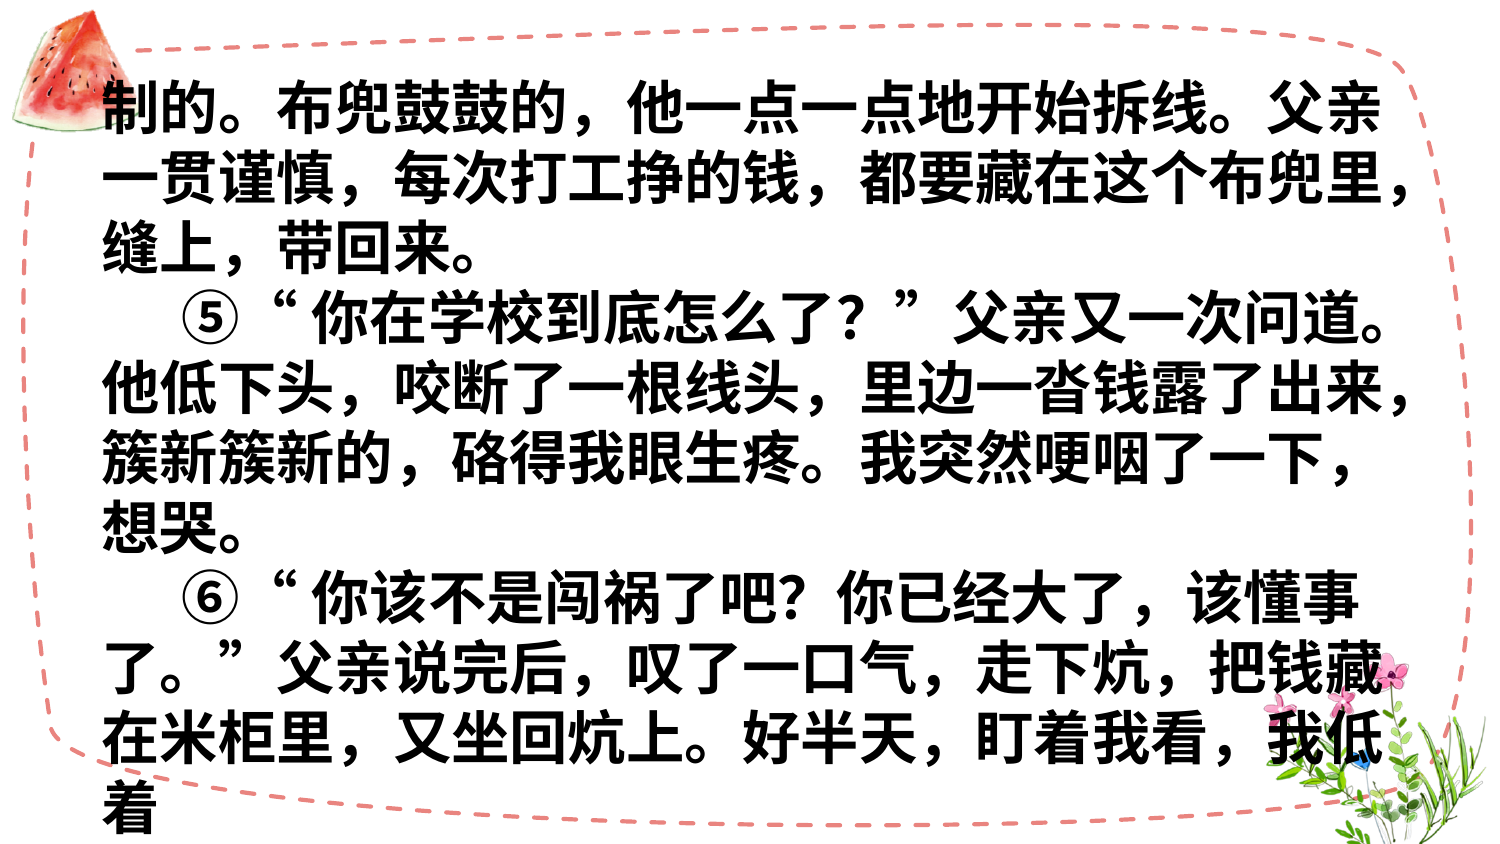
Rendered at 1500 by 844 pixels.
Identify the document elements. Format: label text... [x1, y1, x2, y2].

picture [1167, 625, 1491, 844]
text_box [146, 23, 1397, 63]
picture [12, 0, 146, 137]
text_box [1429, 139, 1473, 625]
text_box 制的。布兜鼓鼓的，他一点一点地开始拆线。父亲一贯谨慎，每次打工挣的钱，都要藏在这个布兜里，缝上，带回来。 ⑤“你在学校到底怎么了？”父亲又一次问道。他低下头，咬断了一根线头，里边一沓钱露了出来，簇新簇新的，硌得我眼生疼。我突然哽咽了一下，想哭。 ⑥“你该不是闯祸了吧？你已经大了，该懂事了。”父亲说完后，叹了一口气，走下炕，把钱藏在米柜里，又坐回炕上。好半天，盯着我看，我低着 [87, 63, 1429, 844]
text_box [22, 137, 87, 758]
